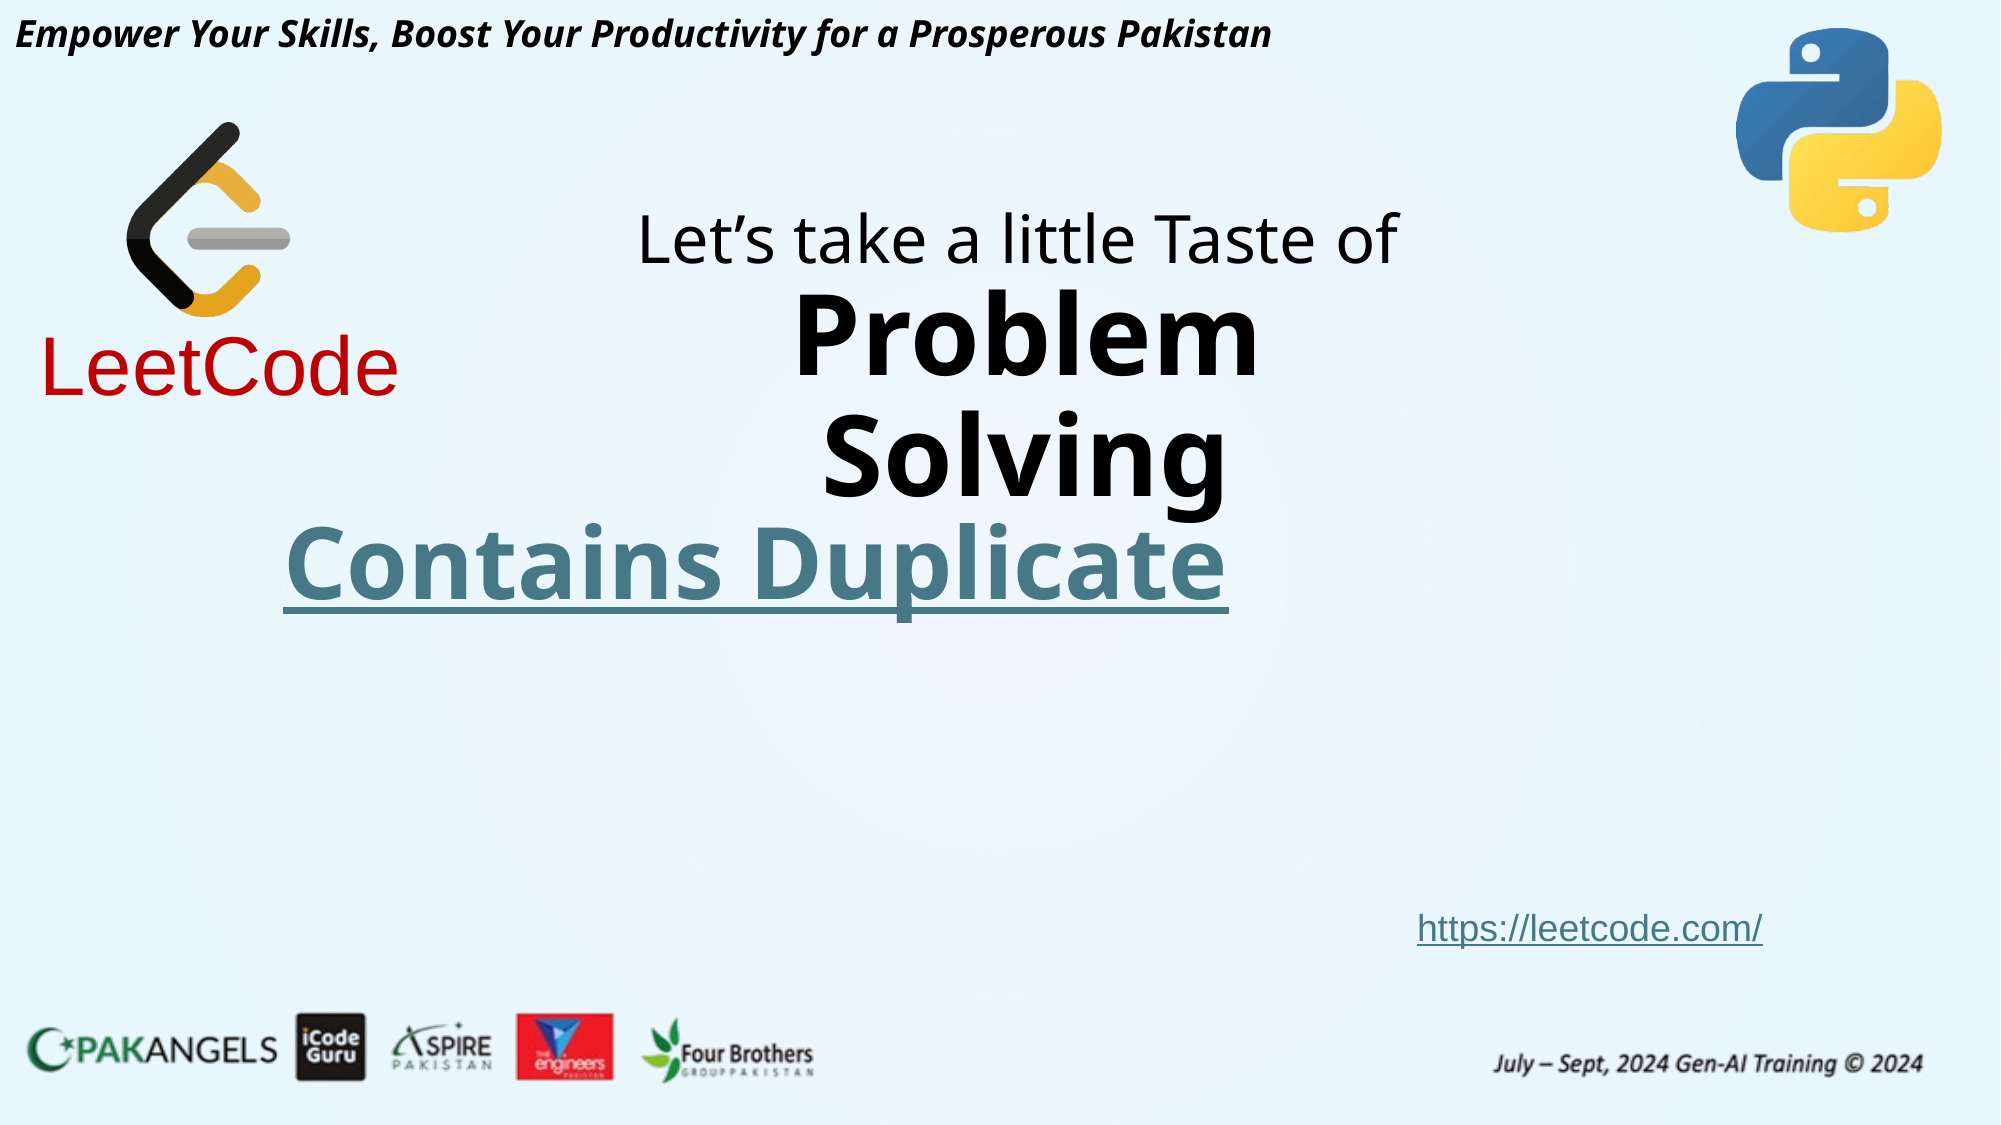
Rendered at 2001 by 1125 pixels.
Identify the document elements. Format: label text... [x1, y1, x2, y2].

text_box https://leetcode.com/ [1402, 889, 1895, 965]
picture [0, 990, 2000, 1125]
text_box Empower Your Skills, Boost Your Productivity for a Prosperous Pakistan [0, 0, 1601, 57]
picture [110, 121, 306, 317]
text_box LeetCode [0, 308, 459, 423]
text_box Let’s take a little Taste of Problem Solving [572, 191, 1481, 411]
picture [1736, 28, 1942, 233]
text_box Contains Duplicate [249, 486, 1306, 639]
